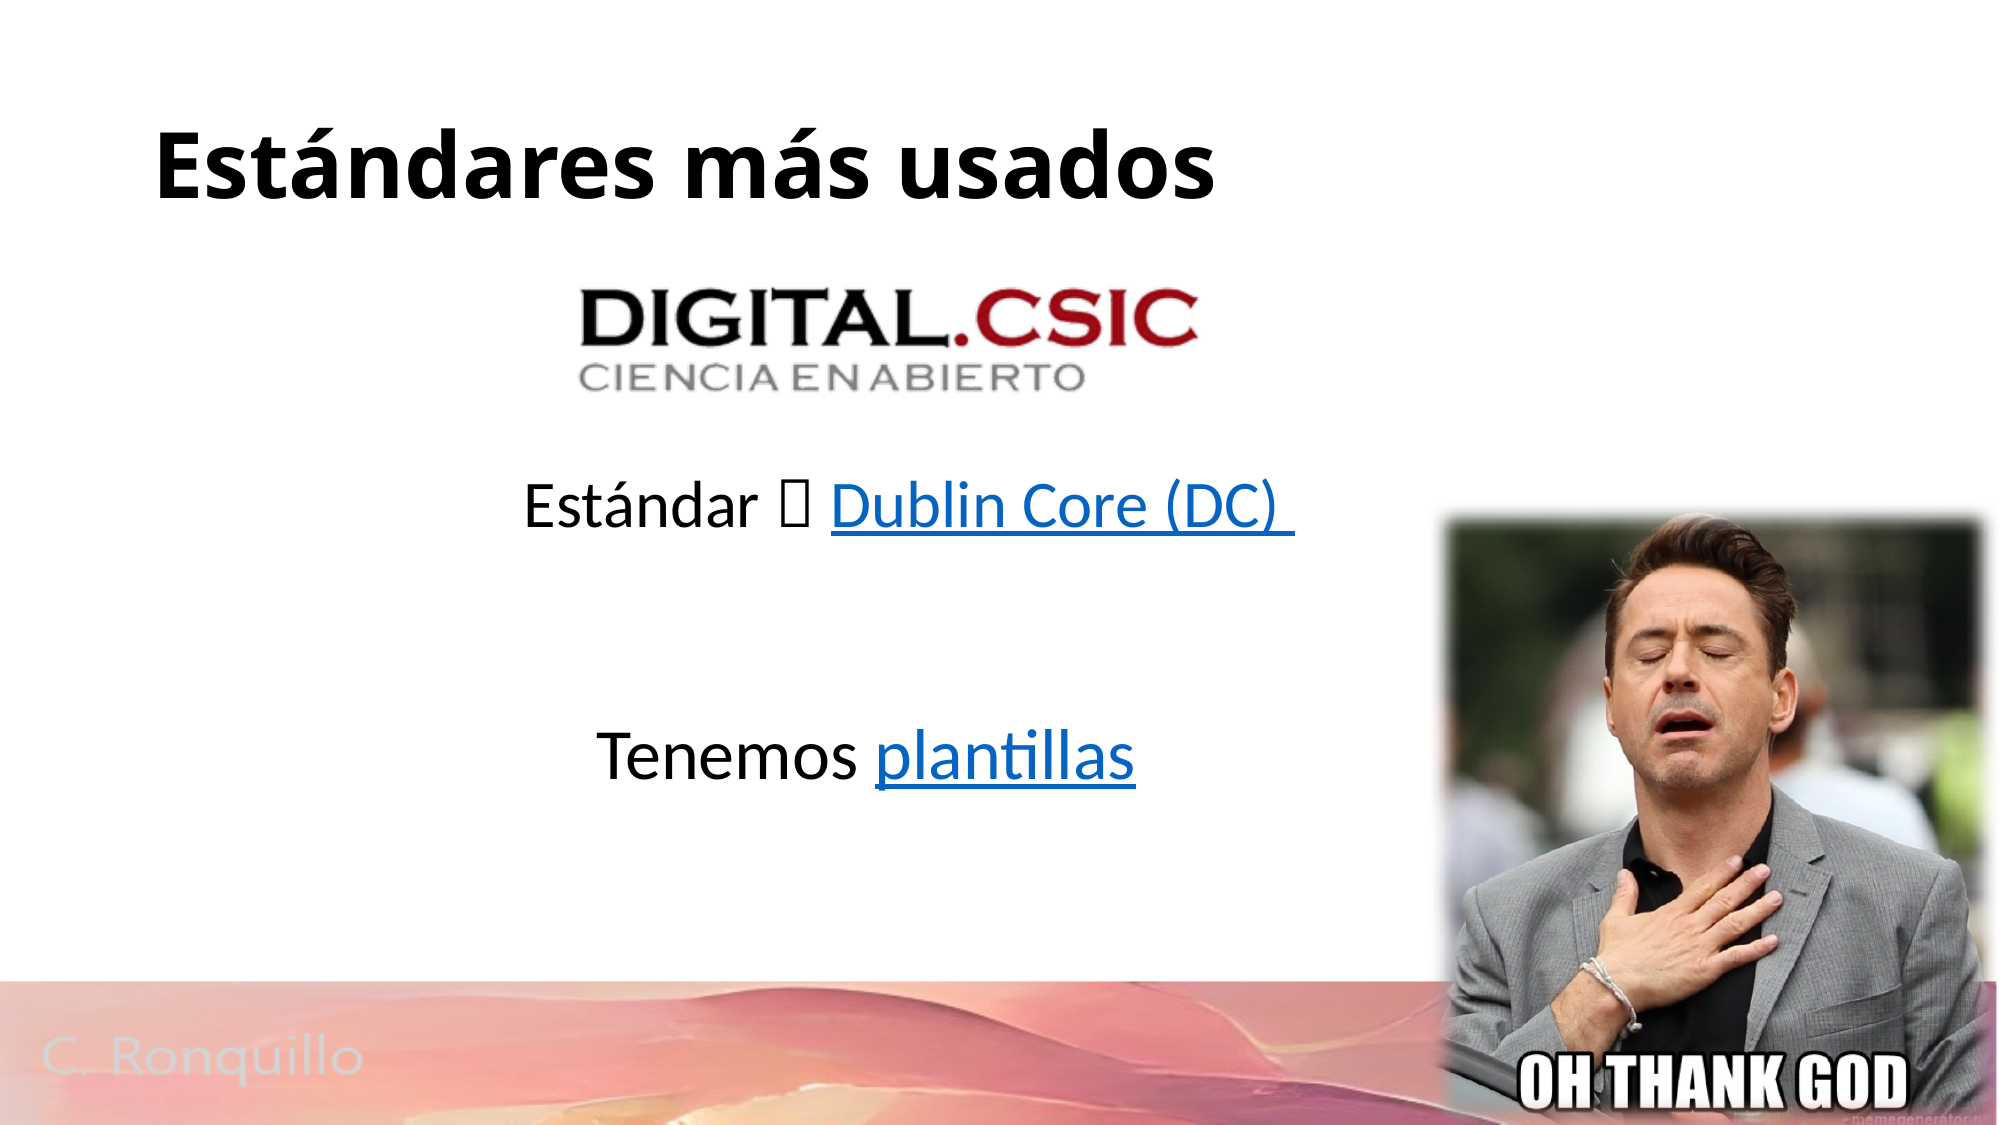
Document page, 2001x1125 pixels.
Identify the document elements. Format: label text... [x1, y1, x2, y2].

text_box Tenemos plantillas [178, 603, 1428, 804]
title Estándares más usados [137, 59, 1863, 278]
list Cobertura geográfica [0, 0, 2000, 1125]
picture [1428, 501, 2000, 1125]
picture [564, 253, 1213, 429]
text_box Estándar  Dublin Core (DC) [509, 453, 1311, 548]
